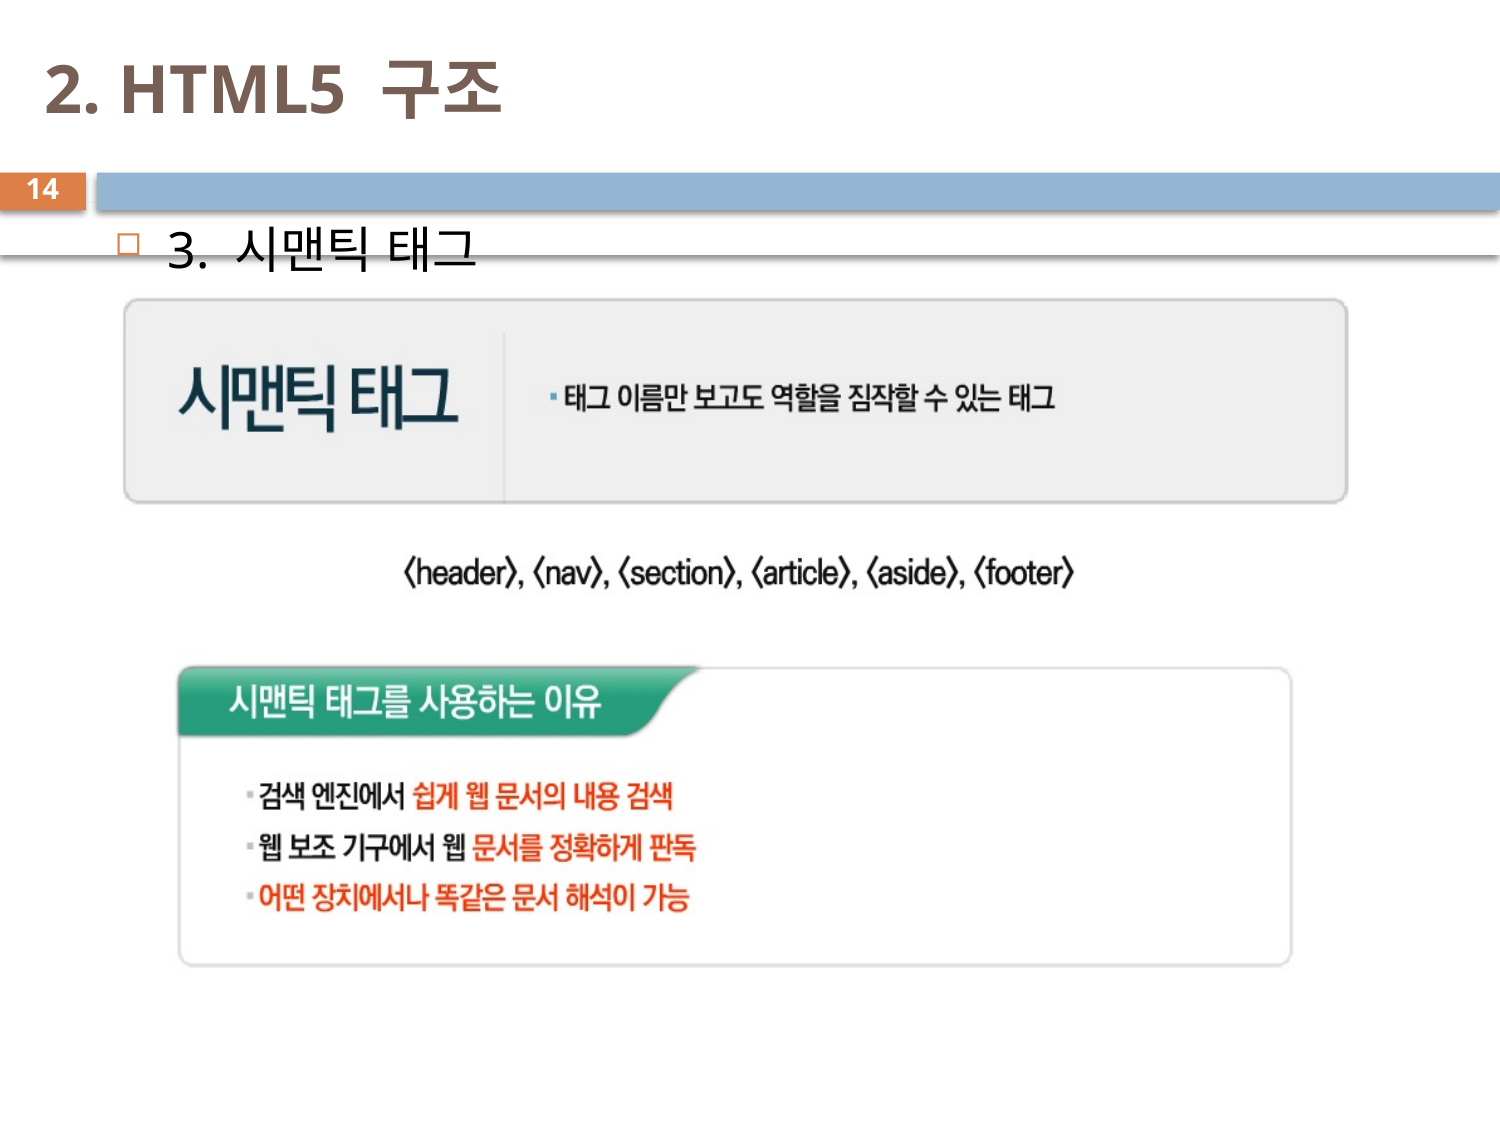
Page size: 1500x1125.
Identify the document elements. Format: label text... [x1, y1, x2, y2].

list 3. 시맨틱 태그 [100, 210, 1438, 375]
slide_number 14 [0, 170, 87, 211]
title 2. HTML5 구조 [29, 30, 1367, 143]
picture [111, 278, 1365, 977]
